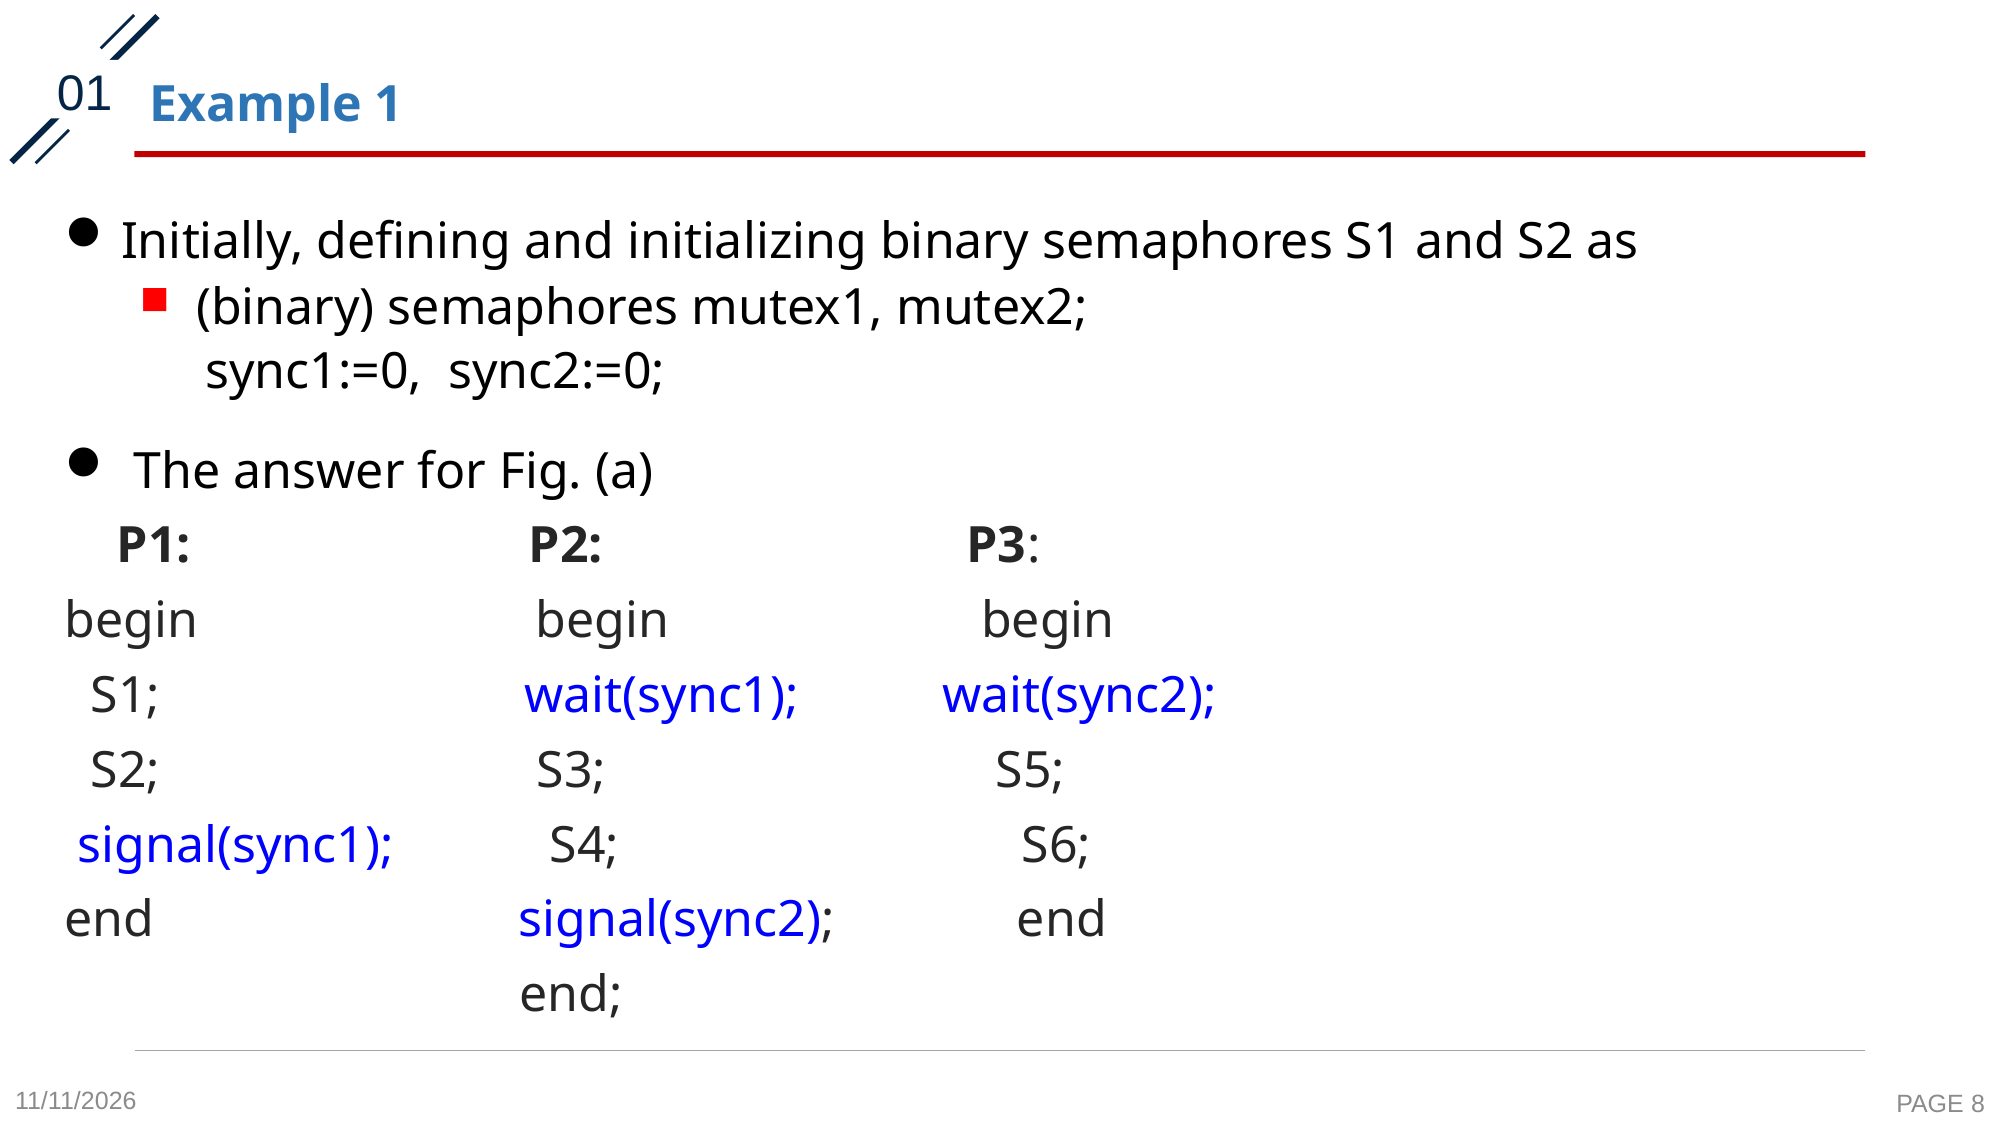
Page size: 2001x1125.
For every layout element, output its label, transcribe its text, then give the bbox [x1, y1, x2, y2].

slide_number PAGE 8 [1783, 1077, 2000, 1125]
text_box Initially, defining and initializing binary semaphores S1 and S2 as (binary) semaphores mutex1, mutex2; sync1:=0, sync2:=0; The answer for Fig. (a) P1: P2: P3: begin begin begin S1; wait(sync1); wait(sync2); S2; S3; S5; signal(sync1); S4; S6; end signal(sync2); end end; [49, 179, 1942, 1050]
list 01 [34, 59, 135, 119]
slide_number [0, 1073, 178, 1125]
title Example 1 [134, 59, 1866, 150]
